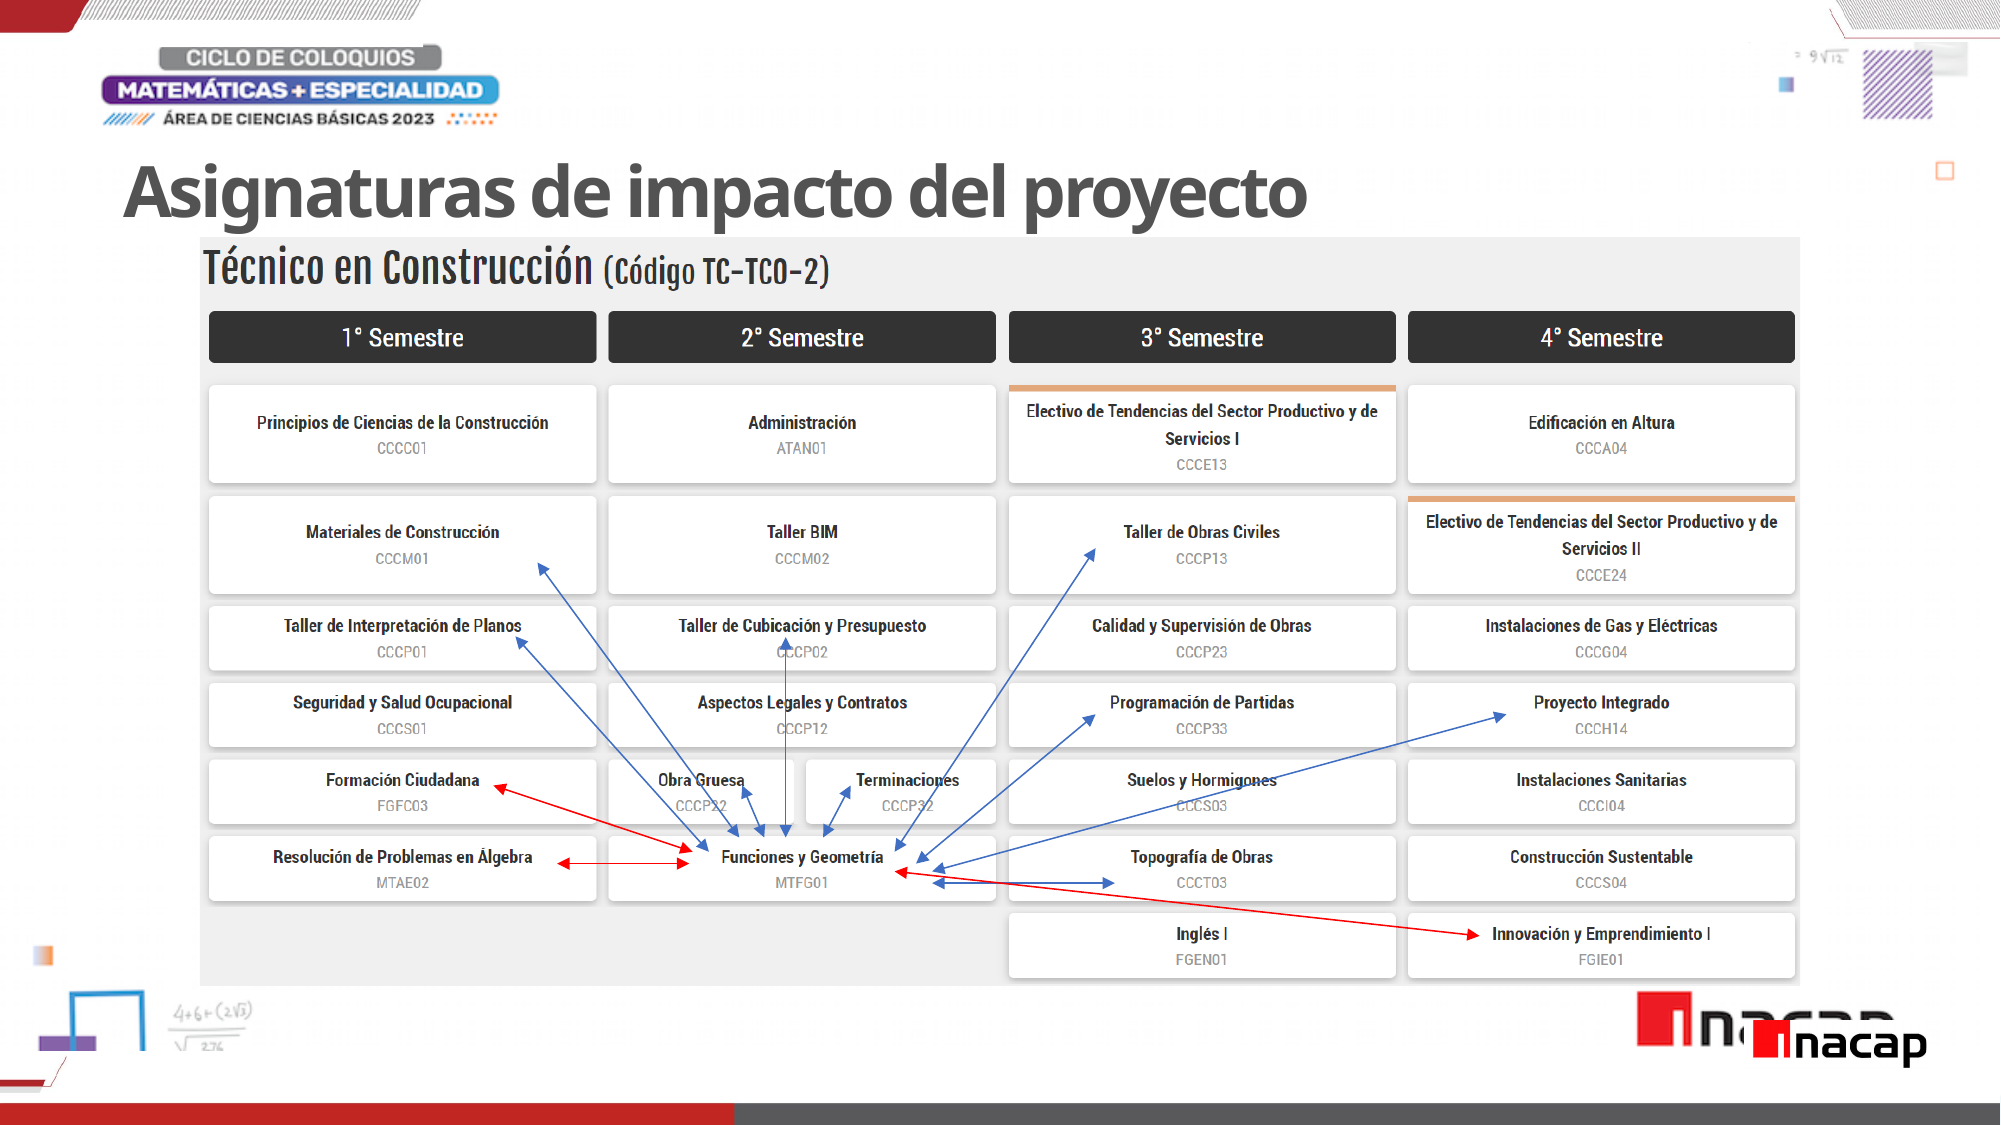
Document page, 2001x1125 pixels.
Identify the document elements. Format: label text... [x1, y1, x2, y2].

picture [0, 0, 2001, 1125]
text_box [493, 785, 693, 853]
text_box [822, 785, 851, 838]
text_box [894, 547, 1096, 852]
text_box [894, 871, 1480, 937]
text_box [915, 713, 1096, 864]
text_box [537, 562, 740, 838]
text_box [515, 636, 710, 852]
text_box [741, 785, 765, 838]
title Asignaturas de impacto del proyecto [101, 125, 1887, 254]
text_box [931, 714, 1507, 872]
